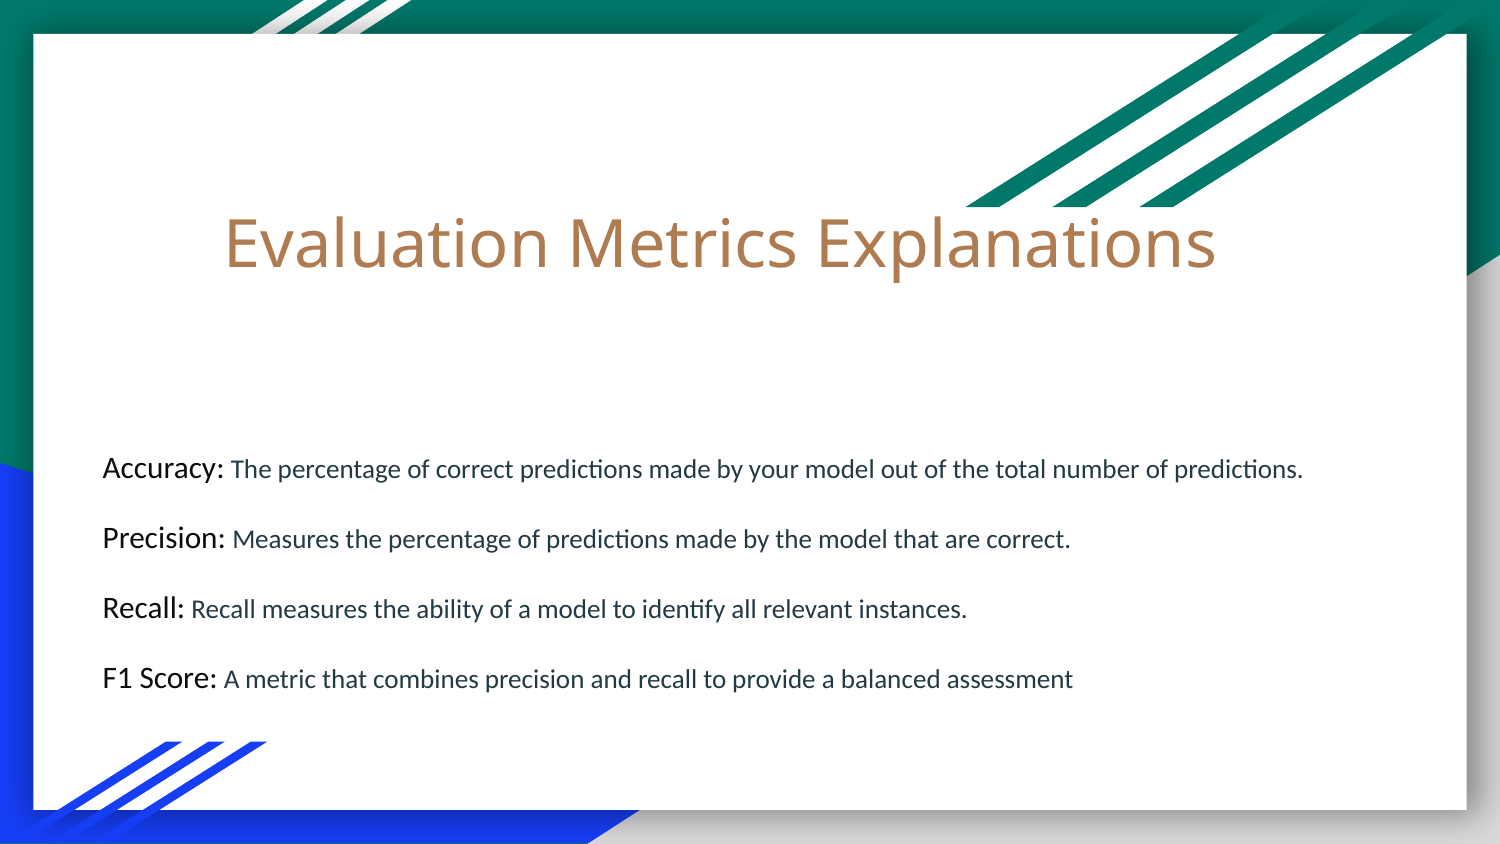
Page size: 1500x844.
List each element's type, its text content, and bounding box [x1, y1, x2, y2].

text_box Accuracy: The percentage of correct predictions made by your model out of the total number of predictions. Precision: Measures the percentage of predictions made by the model that are correct. Recall: Recall measures the ability of a model to identify all relevant instances. F1 Score: A metric that combines precision and recall to provide a balanced assessment [87, 432, 1413, 726]
title Evaluation Metrics Explanations [200, 169, 1241, 315]
